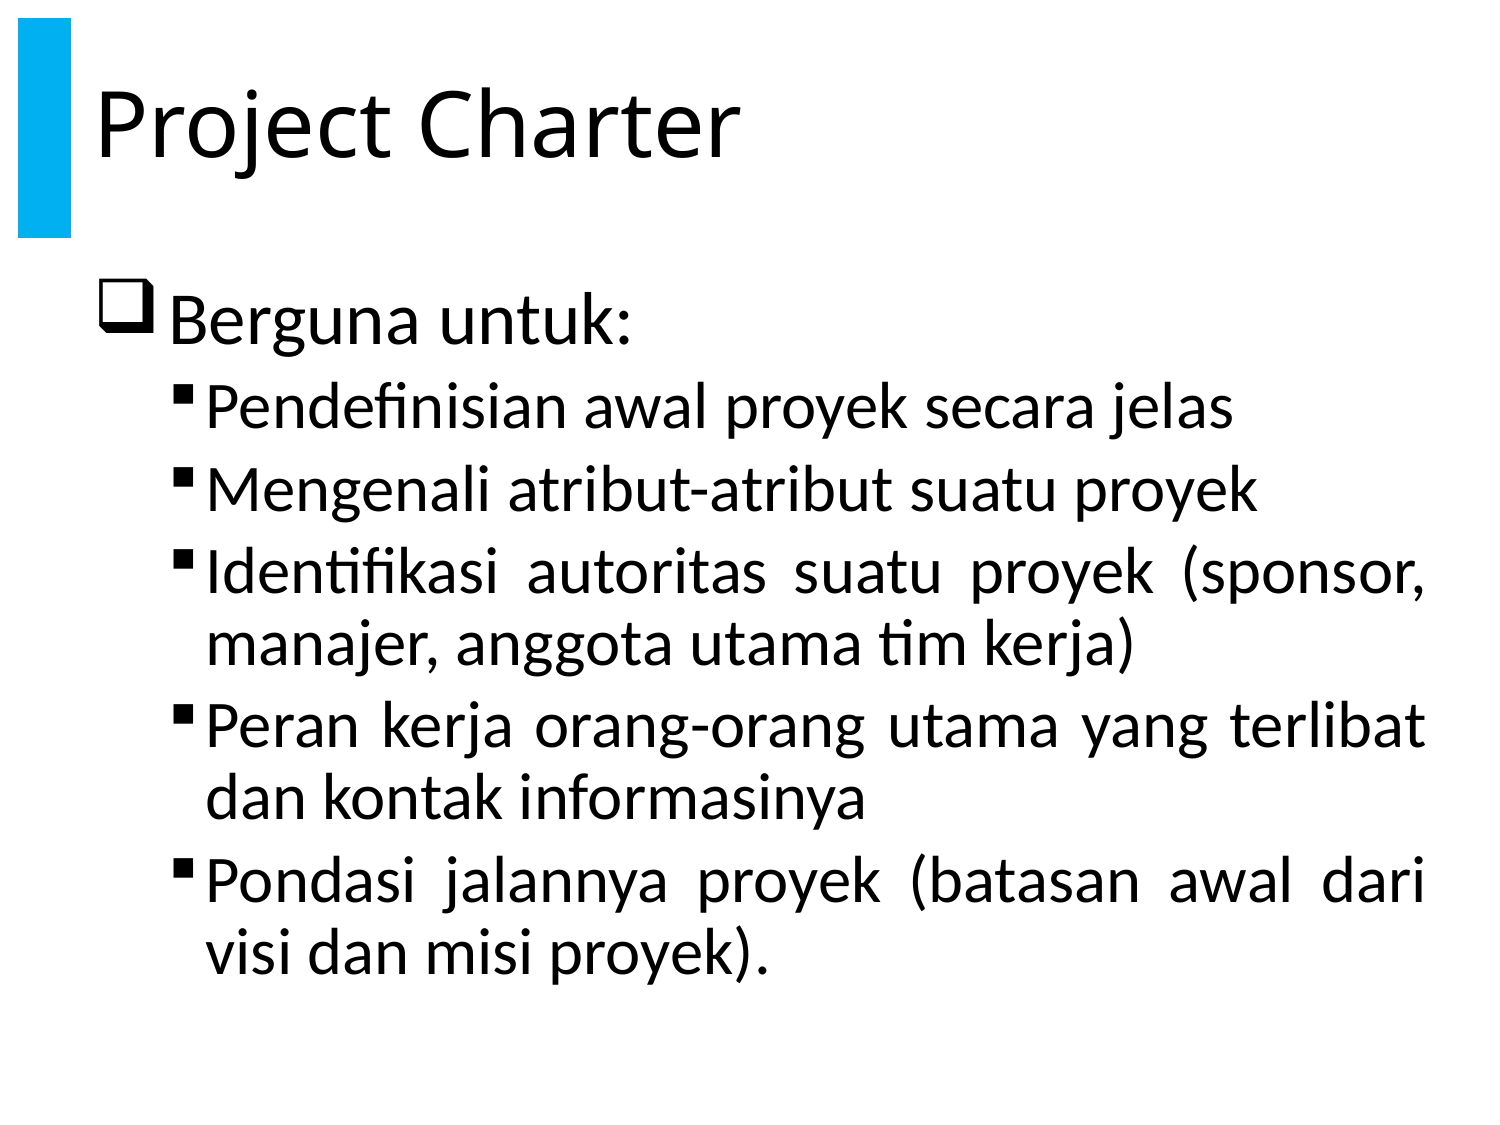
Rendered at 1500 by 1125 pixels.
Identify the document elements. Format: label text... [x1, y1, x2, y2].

list Berguna untuk: Pendefinisian awal proyek secara jelas Mengenali atribut-atribut suatu proyek Identifikasi autoritas suatu proyek (sponsor, manajer, anggota utama tim kerja) Peran kerja orang-orang utama yang terlibat dan kontak informasinya Pondasi jalannya proyek (batasan awal dari visi dan misi proyek). [78, 272, 1443, 1070]
title Project Charter [78, 19, 1443, 237]
